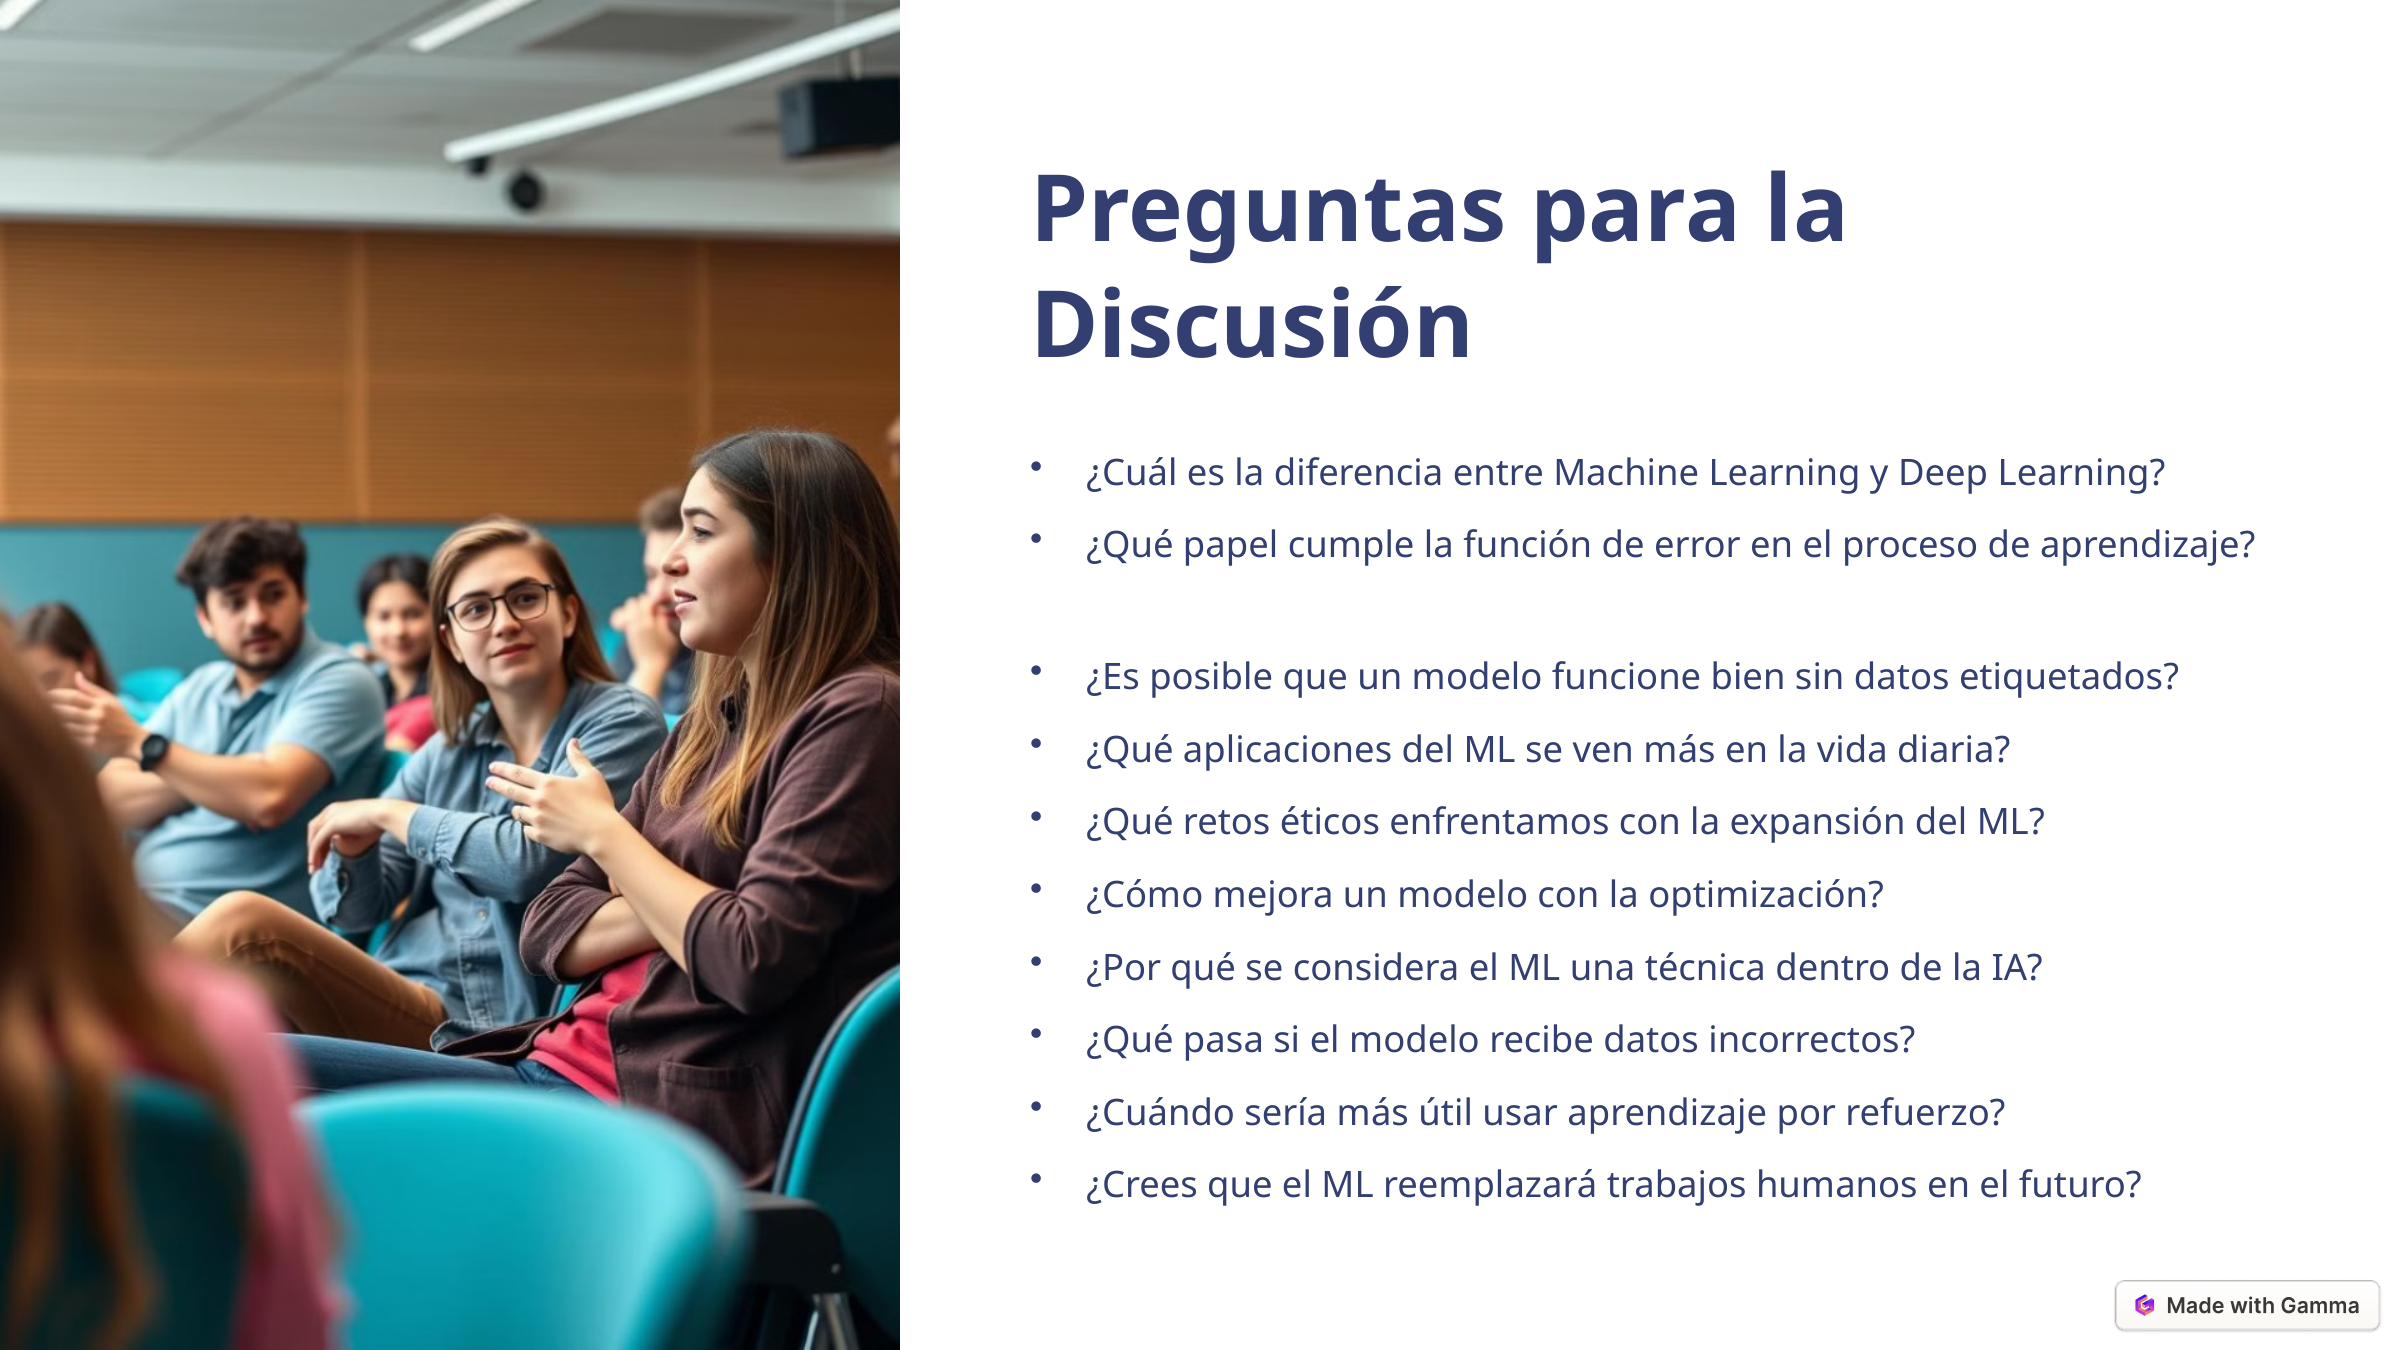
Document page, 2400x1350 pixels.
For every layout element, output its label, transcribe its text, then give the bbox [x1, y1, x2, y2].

text_box ¿Cuál es la diferencia entre Machine Learning y Deep Learning? [1030, 433, 2270, 493]
text_box ¿Qué pasa si el modelo recibe datos incorrectos? [1030, 1000, 2270, 1060]
text_box ¿Qué papel cumple la función de error en el proceso de aprendizaje? [1030, 505, 2270, 625]
text_box ¿Qué retos éticos enfrentamos con la expansión del ML? [1030, 782, 2270, 843]
text_box Preguntas para la Discusión [1030, 144, 2270, 378]
text_box ¿Qué aplicaciones del ML se ven más en la vida diaria? [1030, 710, 2270, 770]
text_box ¿Crees que el ML reemplazará trabajos humanos en el futuro? [1030, 1145, 2270, 1206]
picture [0, 0, 900, 1350]
text_box ¿Cuándo sería más útil usar aprendizaje por refuerzo? [1030, 1072, 2270, 1133]
text_box ¿Cómo mejora un modelo con la optimización? [1030, 855, 2270, 915]
text_box ¿Por qué se considera el ML una técnica dentro de la IA? [1030, 927, 2270, 988]
picture [2106, 1271, 2389, 1339]
text_box ¿Es posible que un modelo funcione bien sin datos etiquetados? [1030, 637, 2270, 698]
